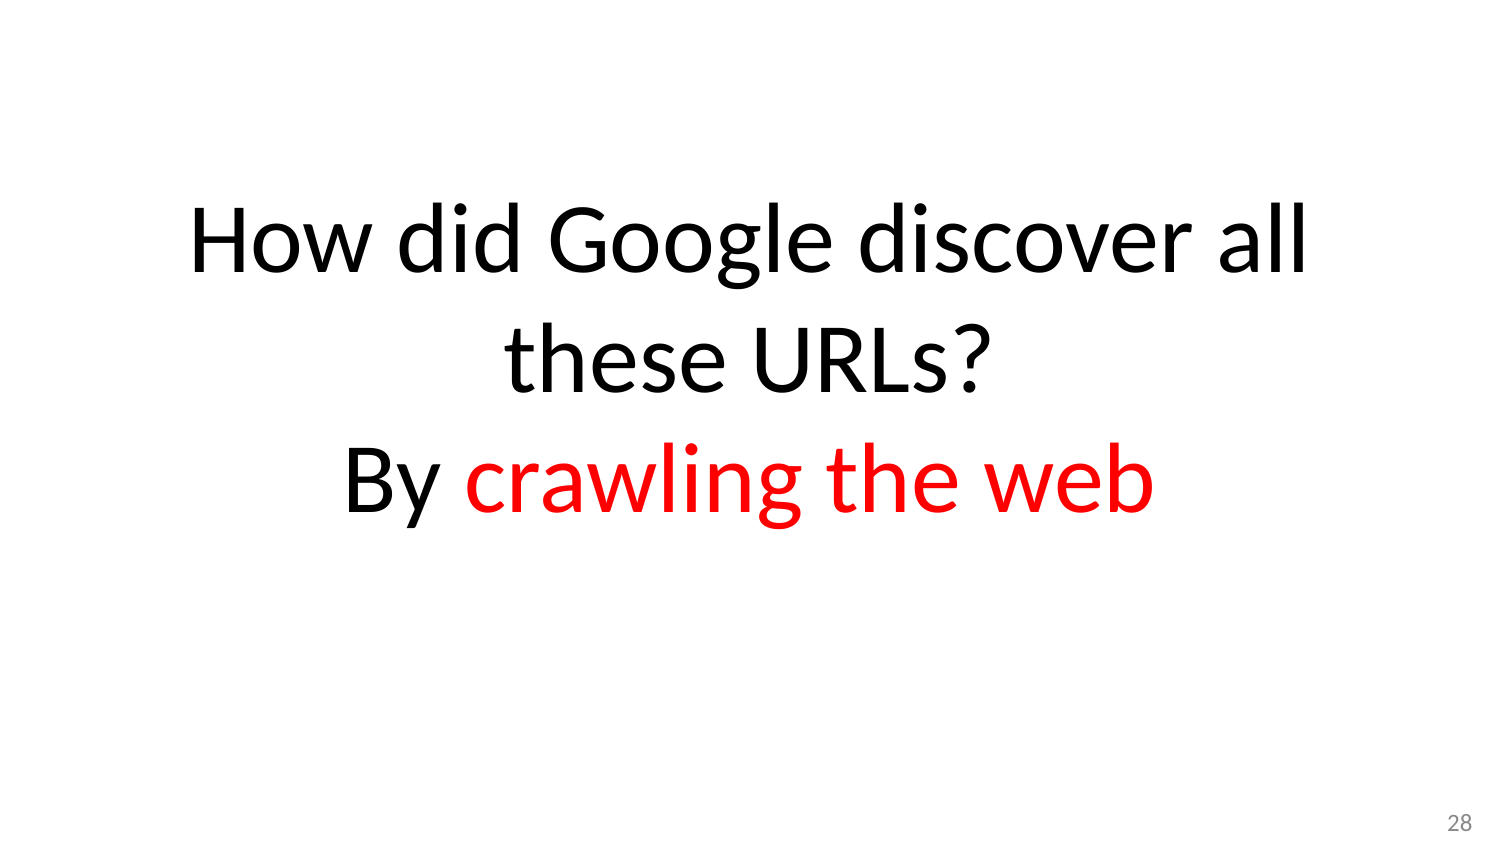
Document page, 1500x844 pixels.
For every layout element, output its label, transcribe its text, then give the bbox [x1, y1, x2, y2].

slide_number ‹#› [1137, 798, 1488, 844]
title How did Google discover all these URLs? By crawling the web [112, 262, 1388, 443]
